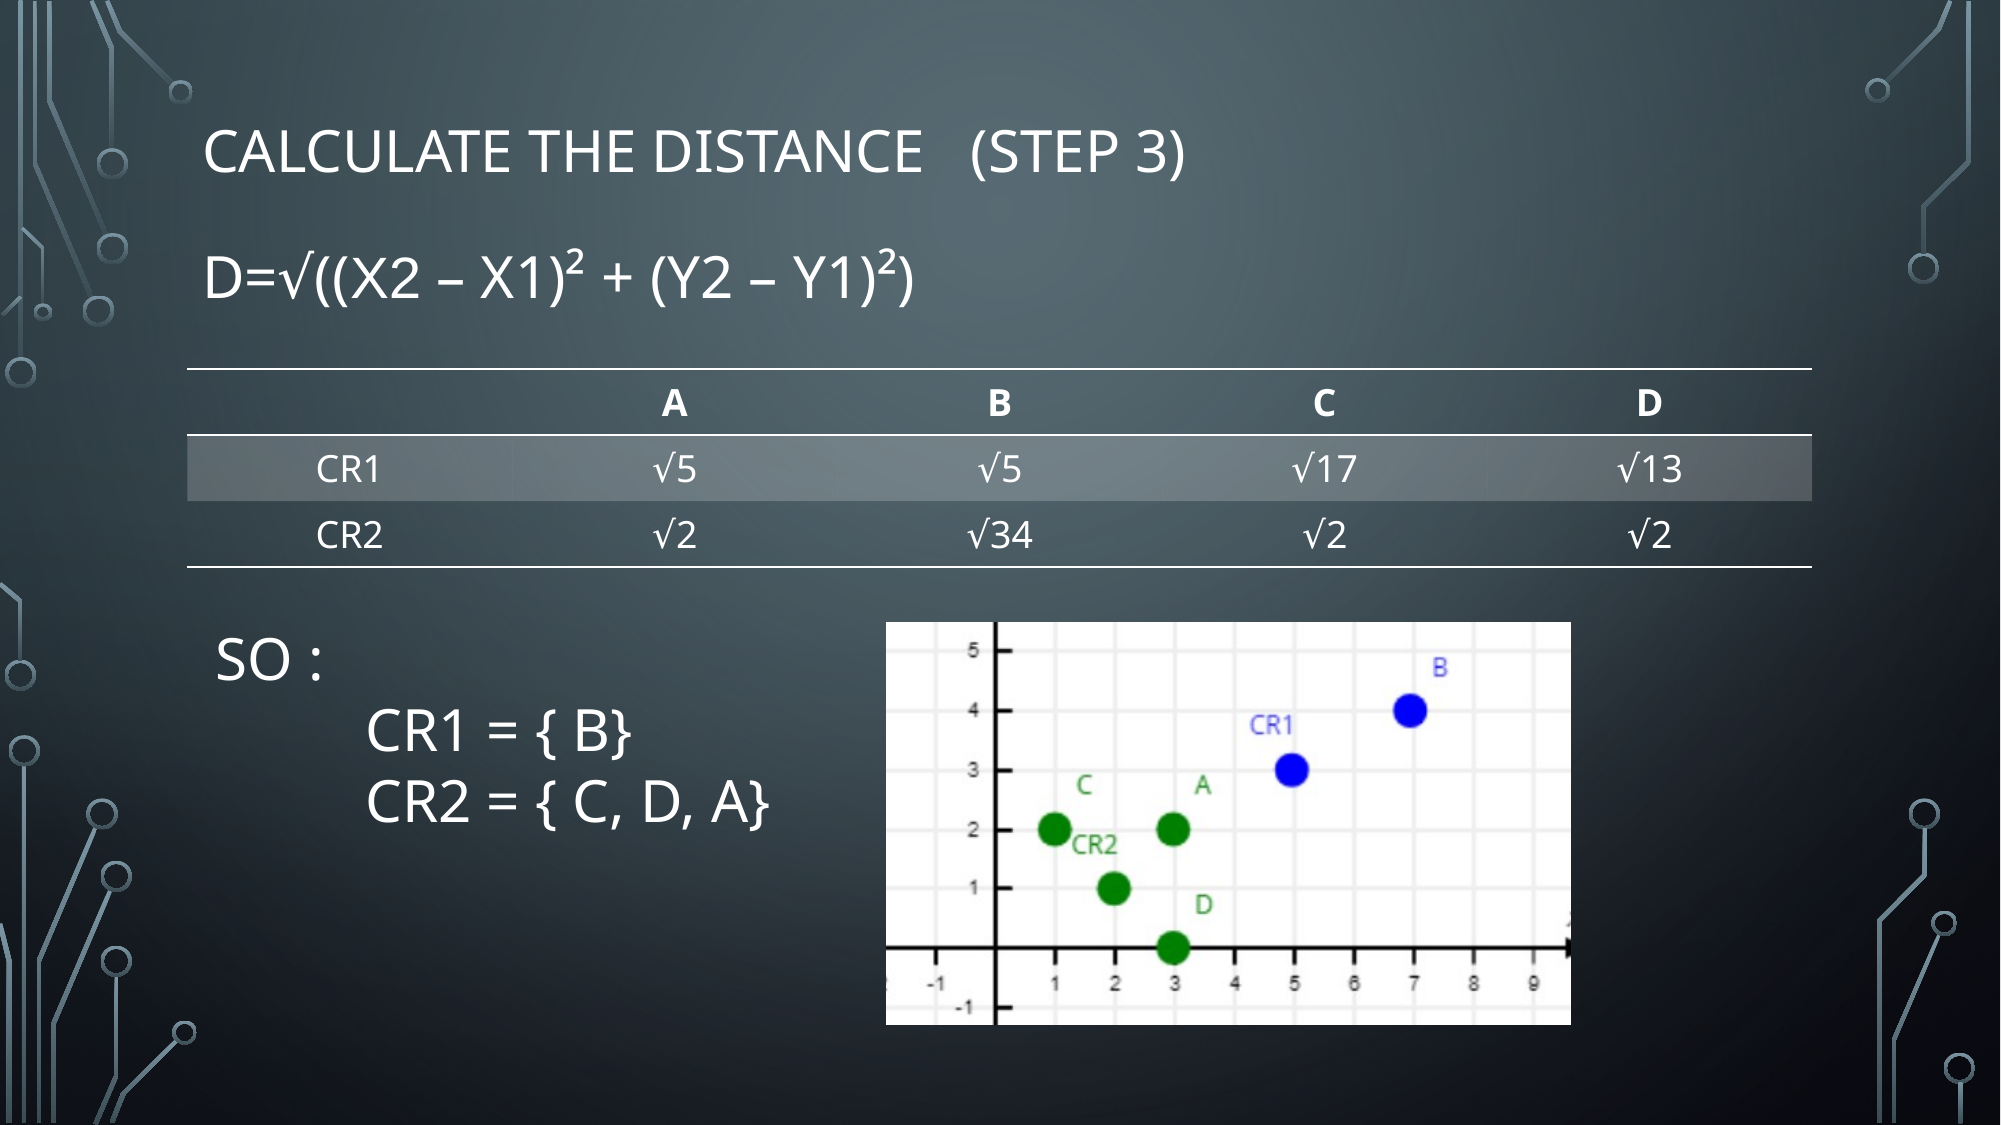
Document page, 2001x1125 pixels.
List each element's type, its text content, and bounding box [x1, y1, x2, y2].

table_cell CR1 [187, 436, 512, 501]
table_cell √2 [512, 501, 837, 566]
title calculate the distance (Step 3) d=√((x2 – x1)² + (y2 – y1)²) [187, 95, 1813, 339]
table_cell √2 [1162, 501, 1487, 566]
table_header [187, 370, 512, 434]
table_cell √5 [512, 436, 837, 501]
table_header B [837, 370, 1162, 434]
table_cell √34 [837, 501, 1162, 566]
table_cell √13 [1487, 436, 1812, 501]
table_header A [512, 370, 837, 434]
table_cell CR2 [187, 501, 512, 566]
table_header D [1487, 370, 1812, 434]
table_cell √5 [837, 436, 1162, 501]
table_cell √17 [1162, 436, 1487, 501]
table_header C [1162, 370, 1487, 434]
text_box So : CR1 = { B} CR2 = { C, D, A} [200, 608, 1826, 852]
table_cell √2 [1487, 501, 1812, 566]
picture [886, 622, 1571, 1025]
